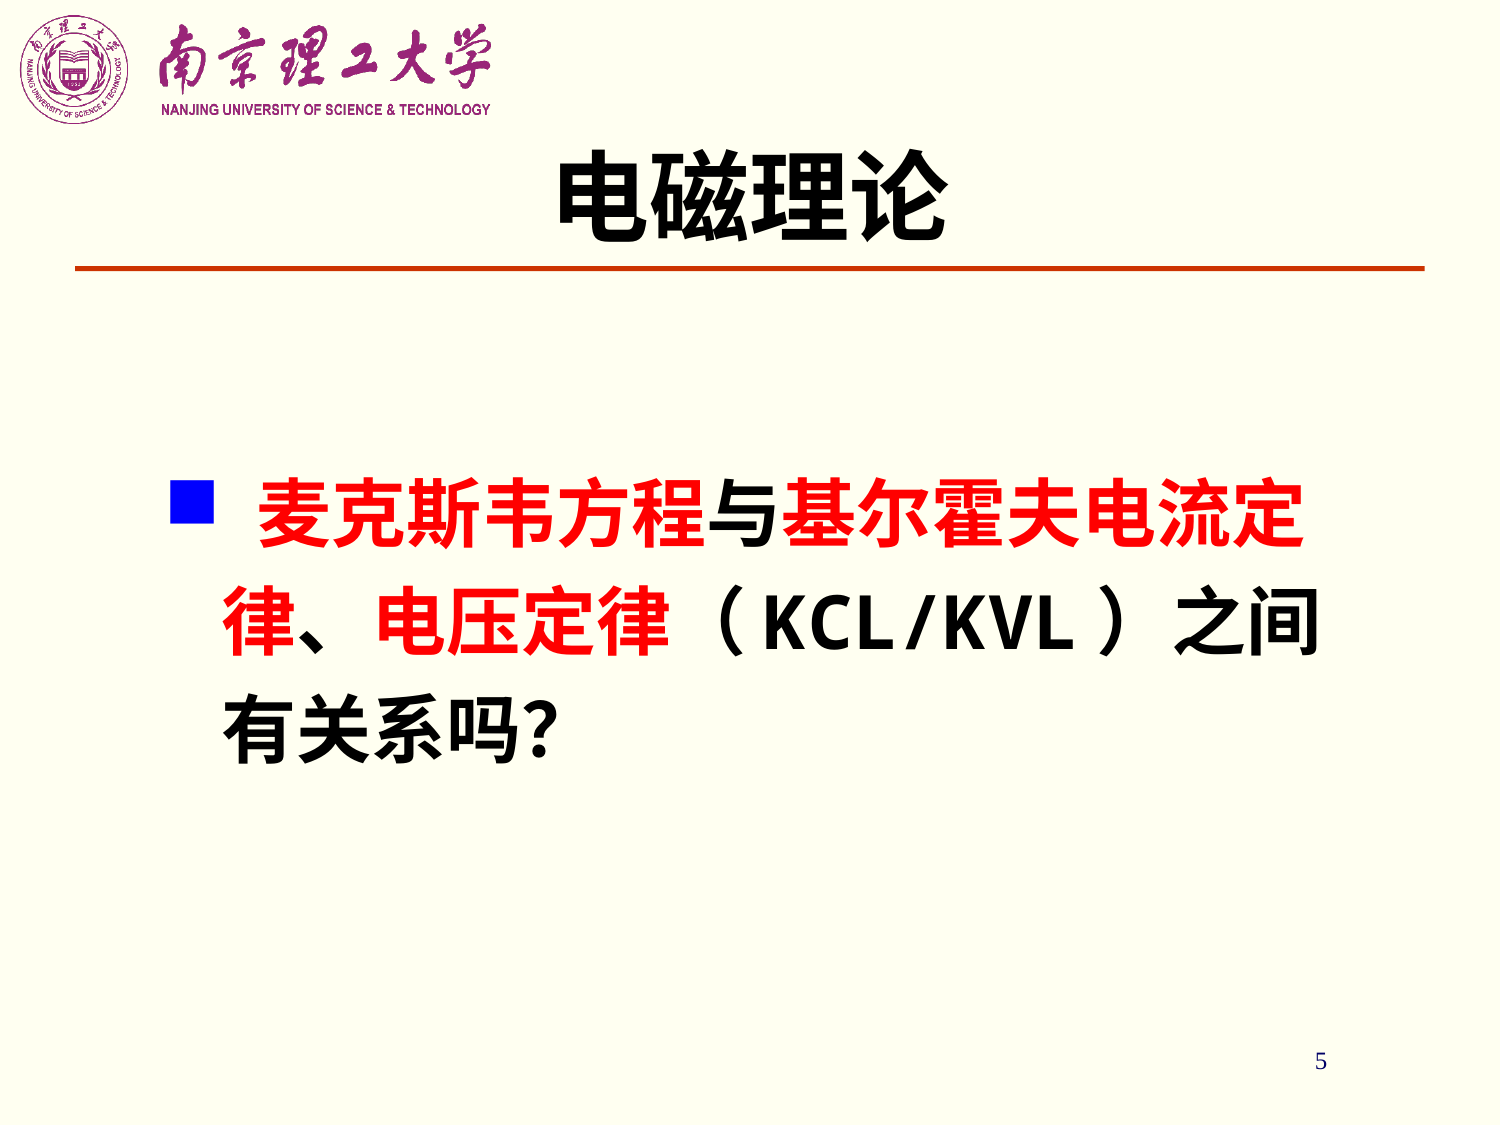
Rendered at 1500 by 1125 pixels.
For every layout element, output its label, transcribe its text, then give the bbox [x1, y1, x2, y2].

picture [17, 15, 491, 126]
title 电磁理论 [143, 125, 1357, 263]
text_box 麦克斯韦方程与基尔霍夫电流定律、电压定律（KCL/KVL）之间有关系吗？ [150, 441, 1375, 780]
